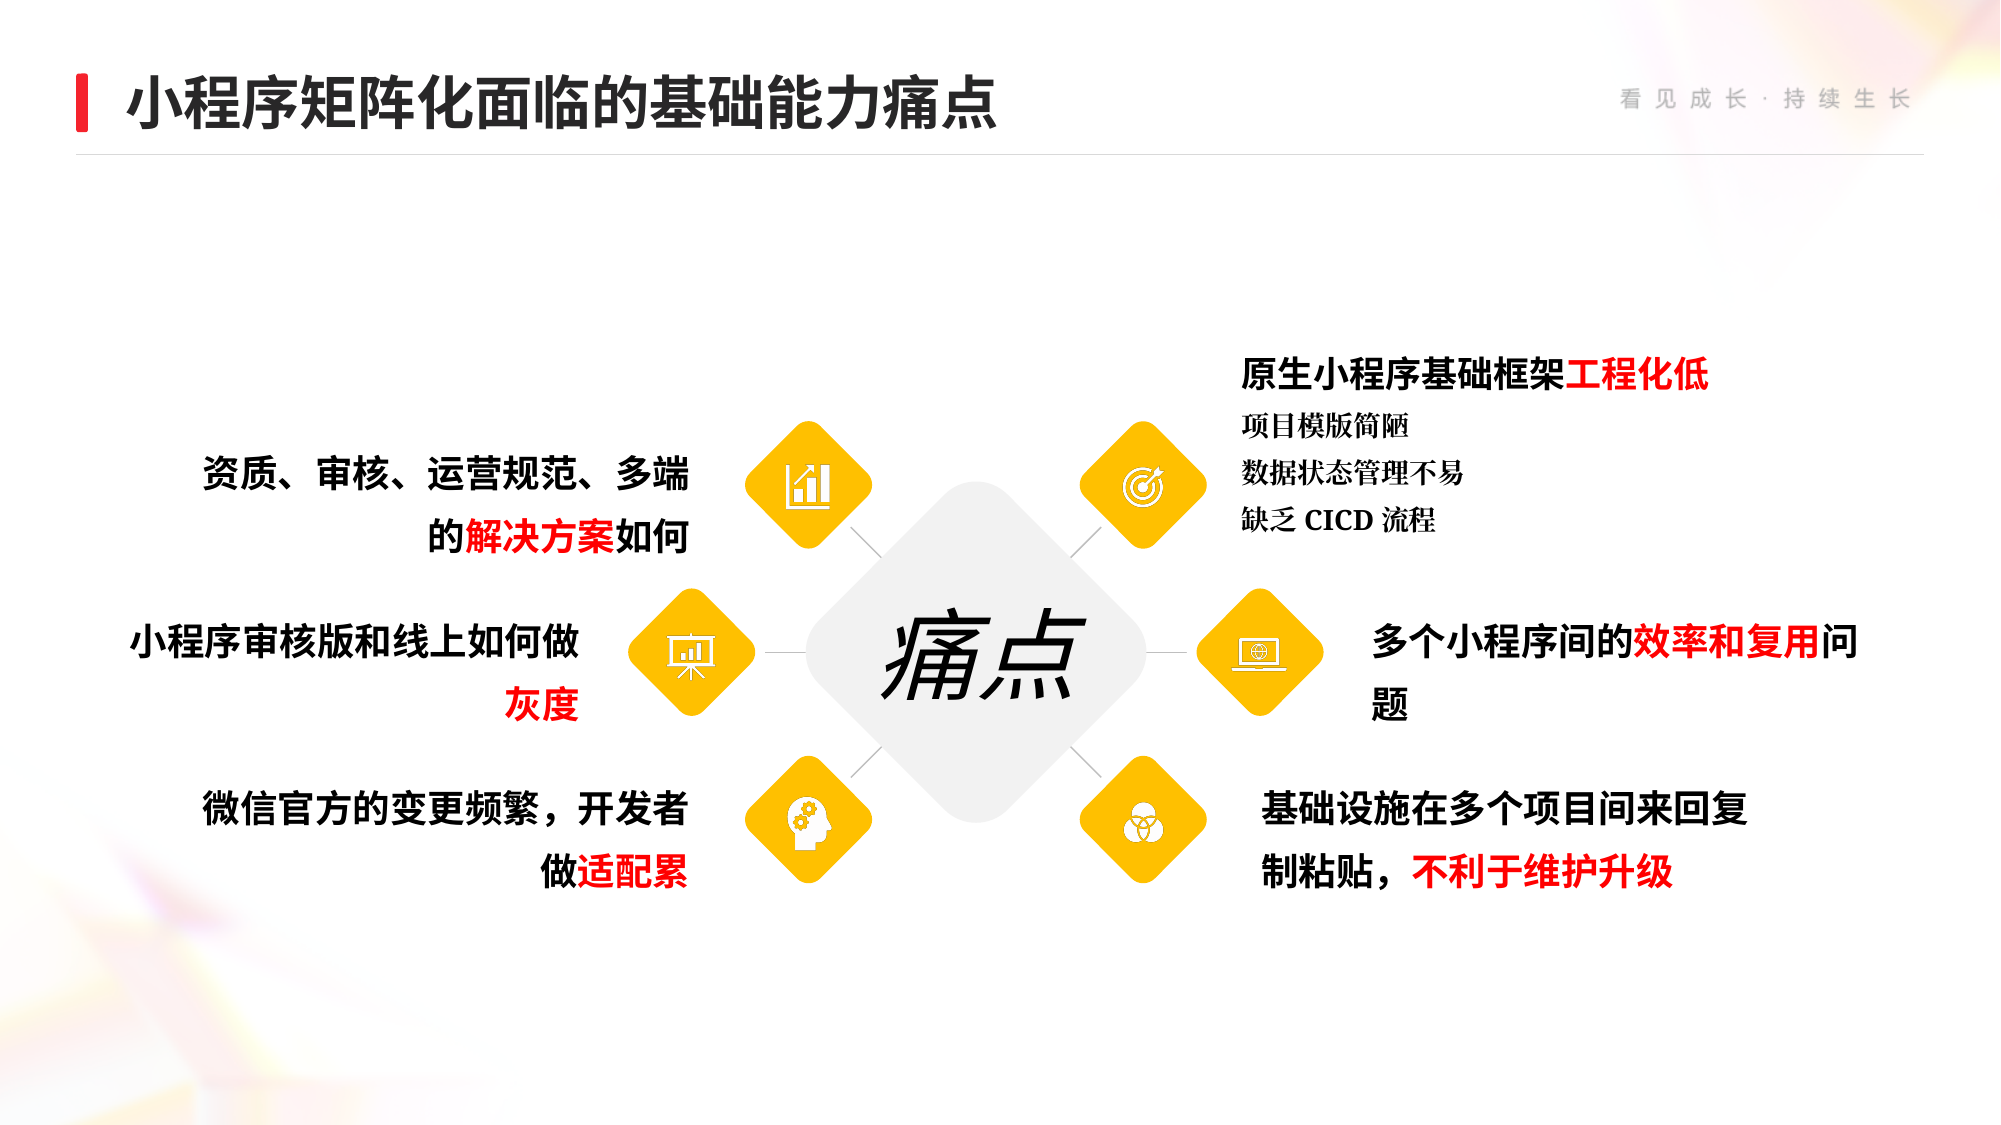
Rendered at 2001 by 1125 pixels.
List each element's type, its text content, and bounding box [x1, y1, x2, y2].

picture [0, 0, 2001, 1125]
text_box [52, 326, 1899, 885]
text_box 小程序矩阵化面临的基础能力痛点 [110, 59, 1014, 144]
